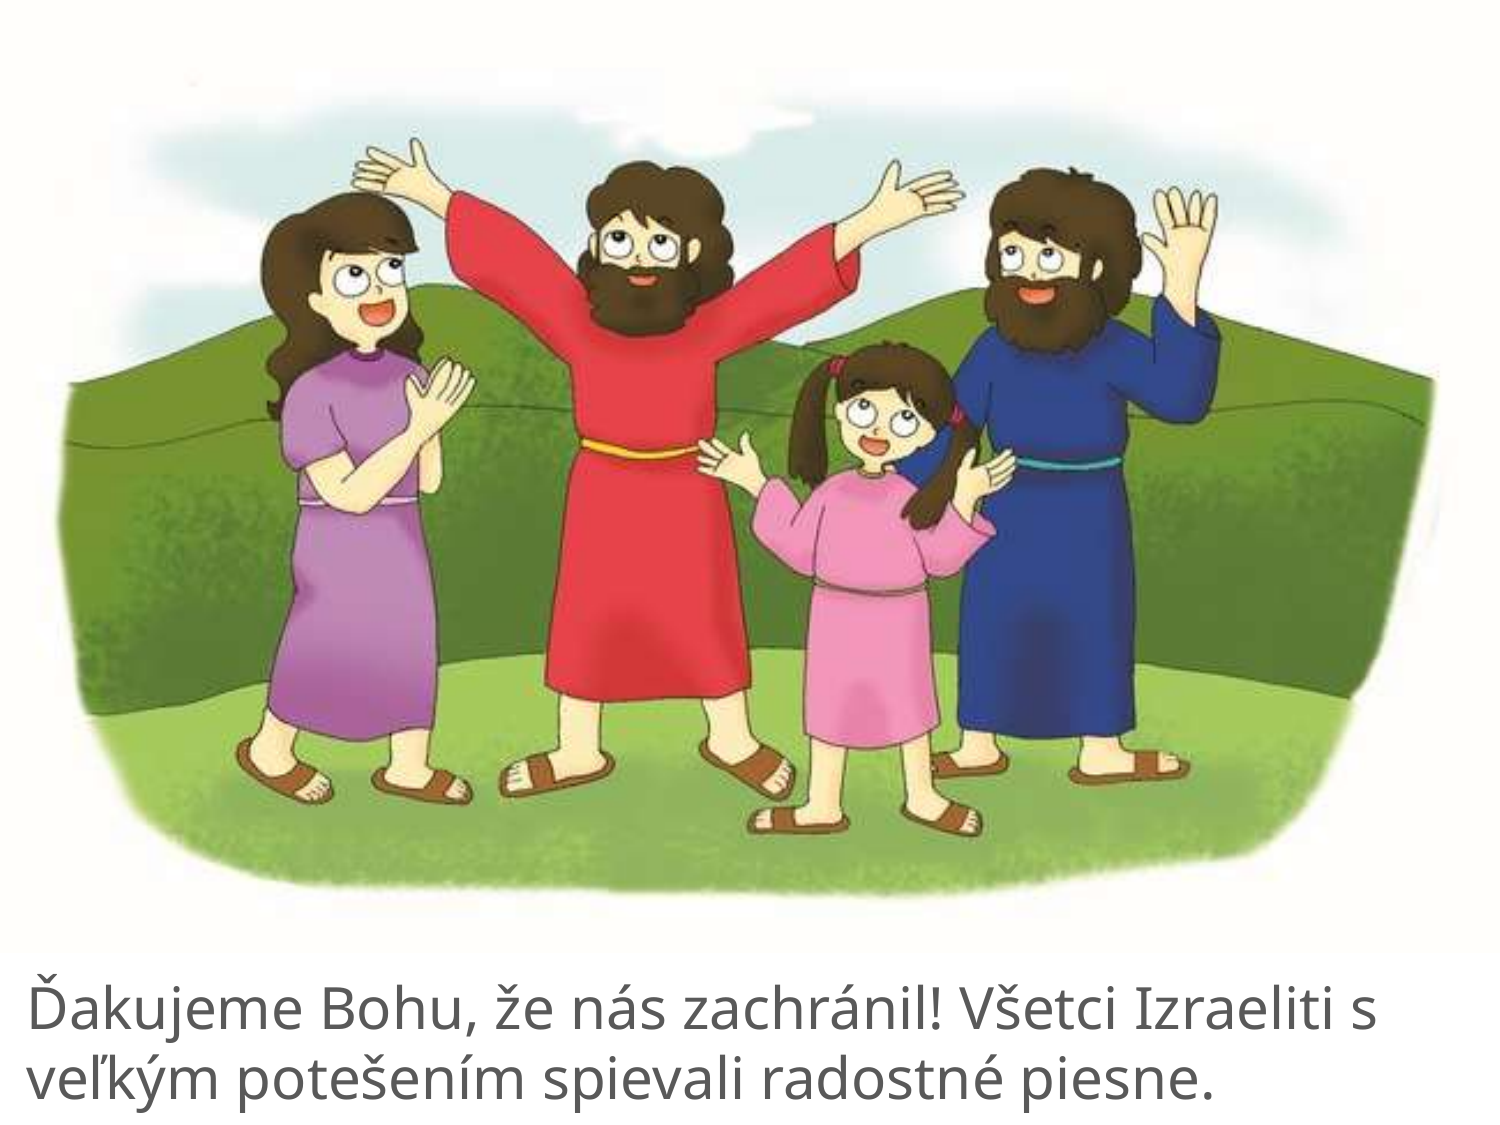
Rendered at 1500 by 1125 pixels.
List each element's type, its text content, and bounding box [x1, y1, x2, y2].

text_box Ďakujeme Bohu, že nás zachránil! Všetci Izraeliti s veľkým potešením spievali radostné piesne. [11, 964, 1498, 1119]
picture [0, 0, 1500, 953]
